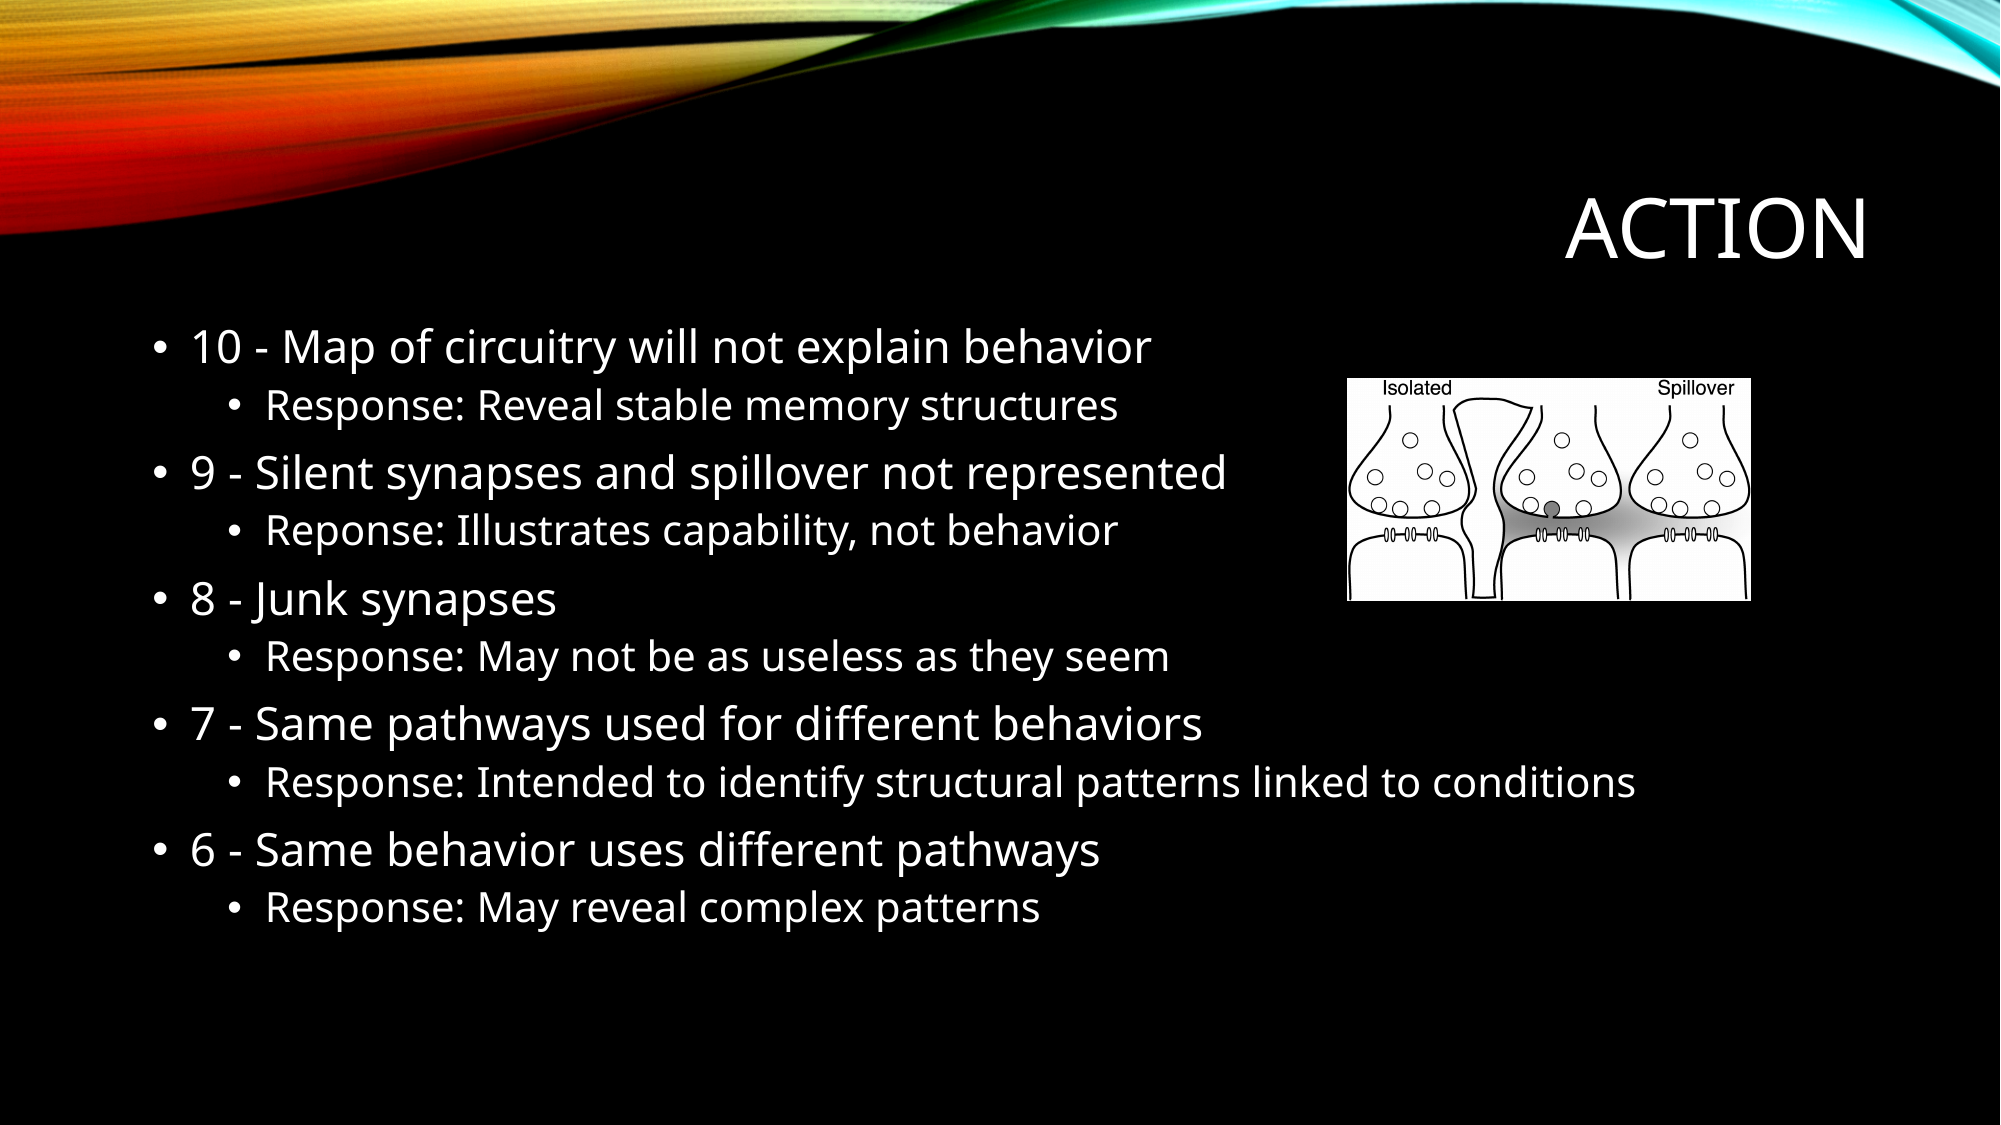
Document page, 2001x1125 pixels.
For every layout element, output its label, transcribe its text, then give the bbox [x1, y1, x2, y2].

picture [1347, 378, 1751, 601]
picture [0, 0, 2000, 237]
title Action [474, 125, 1888, 338]
list 10 - Map of circuitry will not explain behavior Response: Reveal stable memory structures 9 - Silent synapses and spillover not represented Reponse: Illustrates capability, not behavior 8 - Junk synapses Response: May not be as useless as they seem 7 - Same pathways used for different behaviors Response: Intended to identify structural patterns linked to conditions 6 - Same behavior uses different pathways Response: May reveal complex patterns [137, 316, 1863, 1014]
